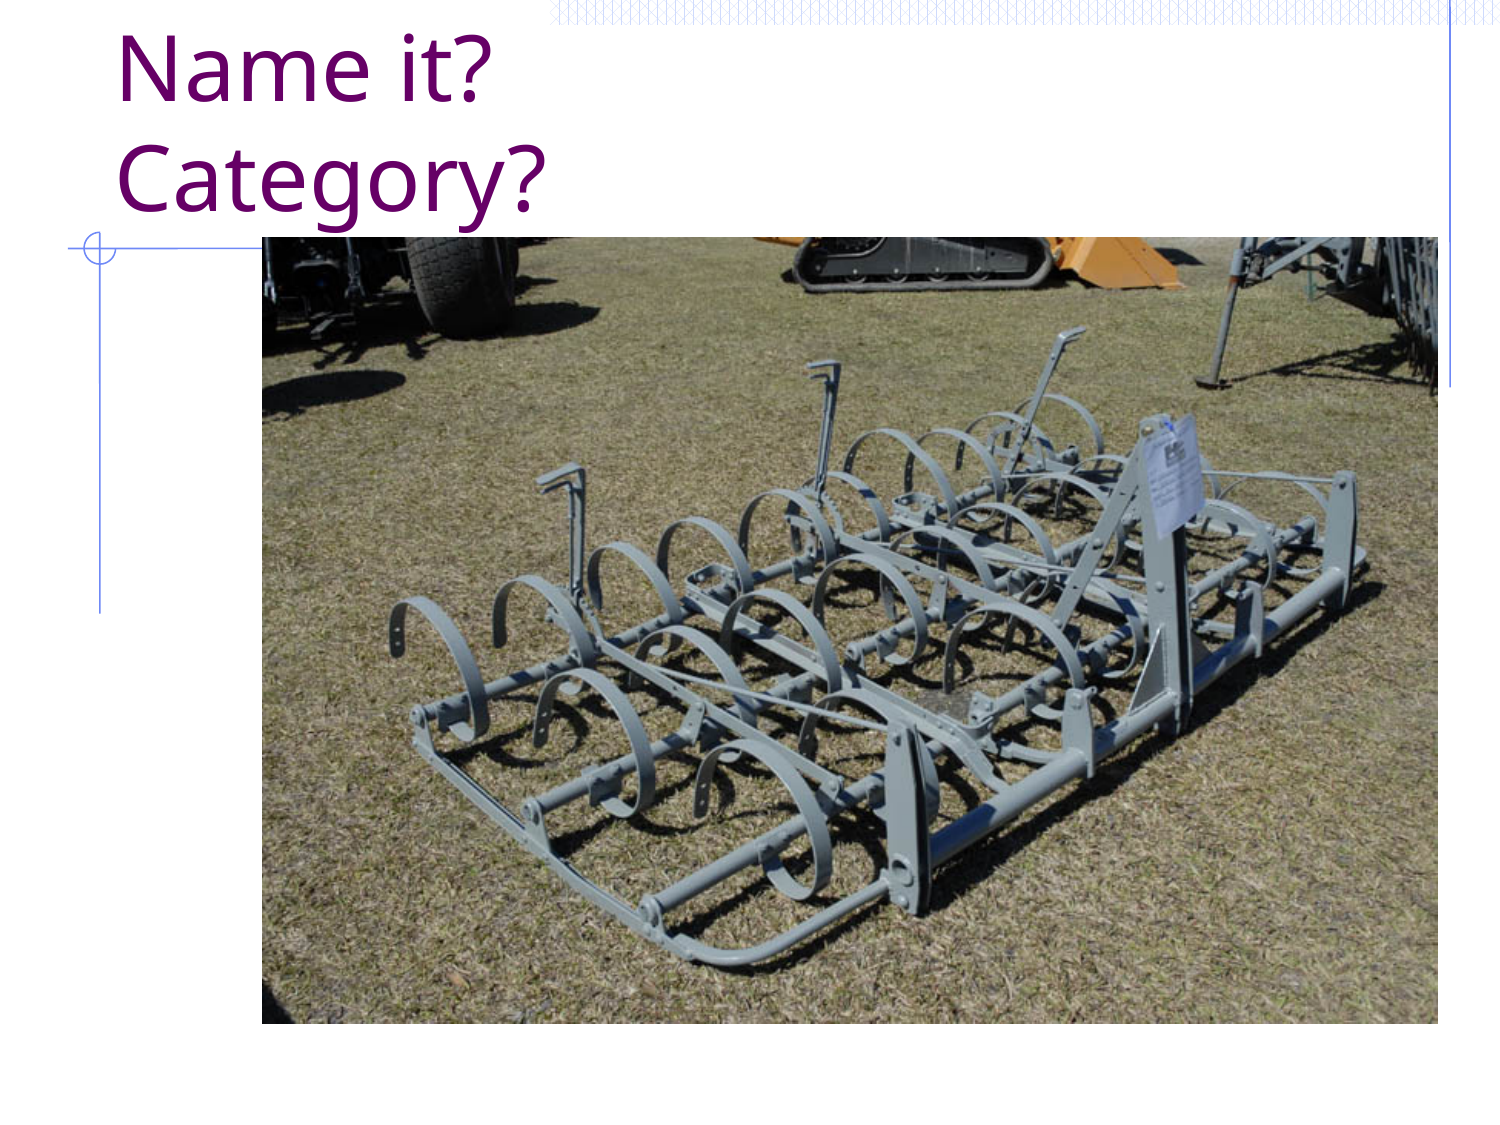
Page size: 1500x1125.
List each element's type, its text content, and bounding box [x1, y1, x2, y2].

title Name it? Category? [99, 50, 1375, 238]
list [262, 237, 1438, 1025]
